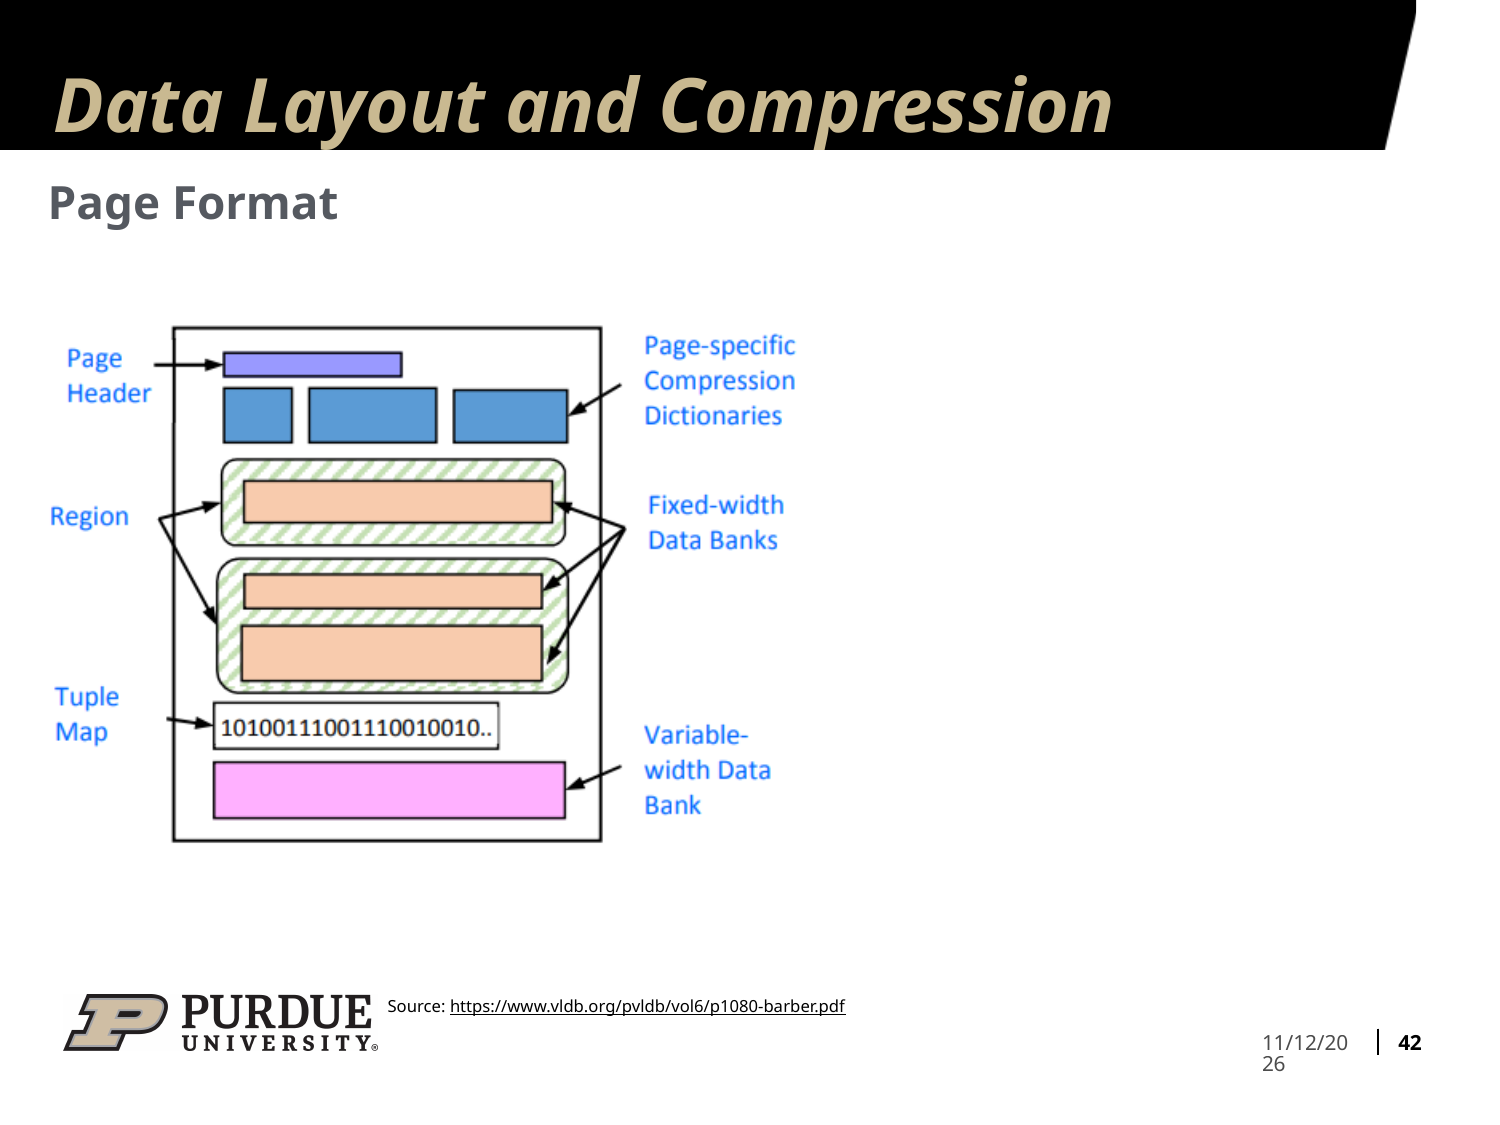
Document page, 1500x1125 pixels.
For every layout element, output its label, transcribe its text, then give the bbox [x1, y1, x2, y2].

picture [63, 994, 378, 1051]
subtitle Page Format [47, 173, 945, 230]
text_box Source: https://www.vldb.org/pvldb/vol6/p1080-barber.pdf [372, 988, 1257, 1046]
slide_number 42 [1380, 1013, 1441, 1074]
title Data Layout and Compression [51, 65, 1193, 235]
picture [34, 281, 806, 867]
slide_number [1247, 1017, 1375, 1071]
